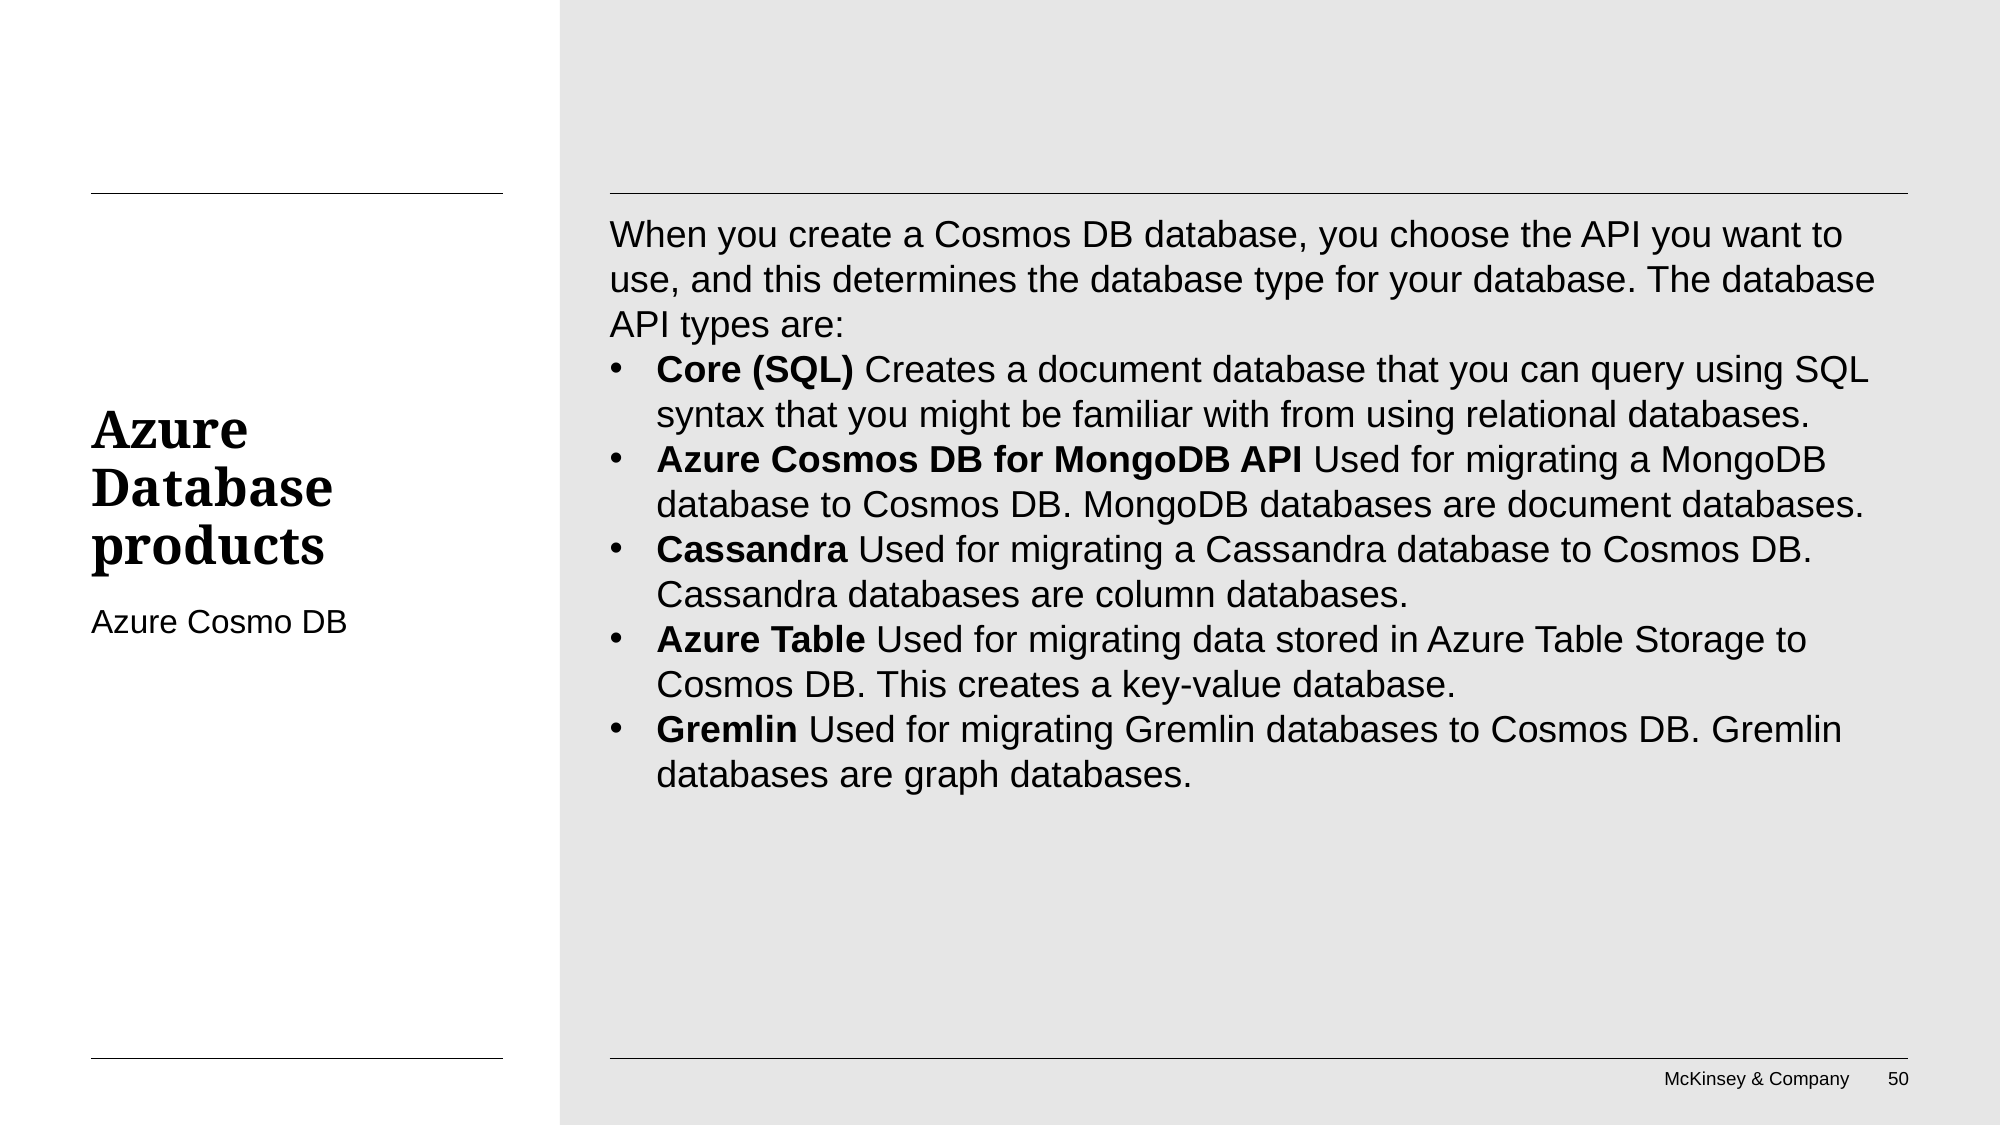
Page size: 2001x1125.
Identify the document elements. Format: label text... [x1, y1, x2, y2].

subtitle Azure Cosmo DB [91, 600, 504, 641]
title Azure Database products [91, 450, 504, 577]
text_box When you create a Cosmos DB database, you choose the API you want to use, and this determines the database type for your database. The database API types are: Core (SQL) Creates a document database that you can query using SQL syntax that you might be familiar with from using relational databases. Azure Cosmos DB for MongoDB API Used for migrating a MongoDB database to Cosmos DB. MongoDB databases are document databases. Cassandra Used for migrating a Cassandra database to Cosmos DB. Cassandra databases are column databases. Azure Table Used for migrating data stored in Azure Table Storage to Cosmos DB. This creates a key-value database. Gremlin Used for migrating Gremlin databases to Cosmos DB. Gremlin databases are graph databases. [594, 202, 1929, 803]
